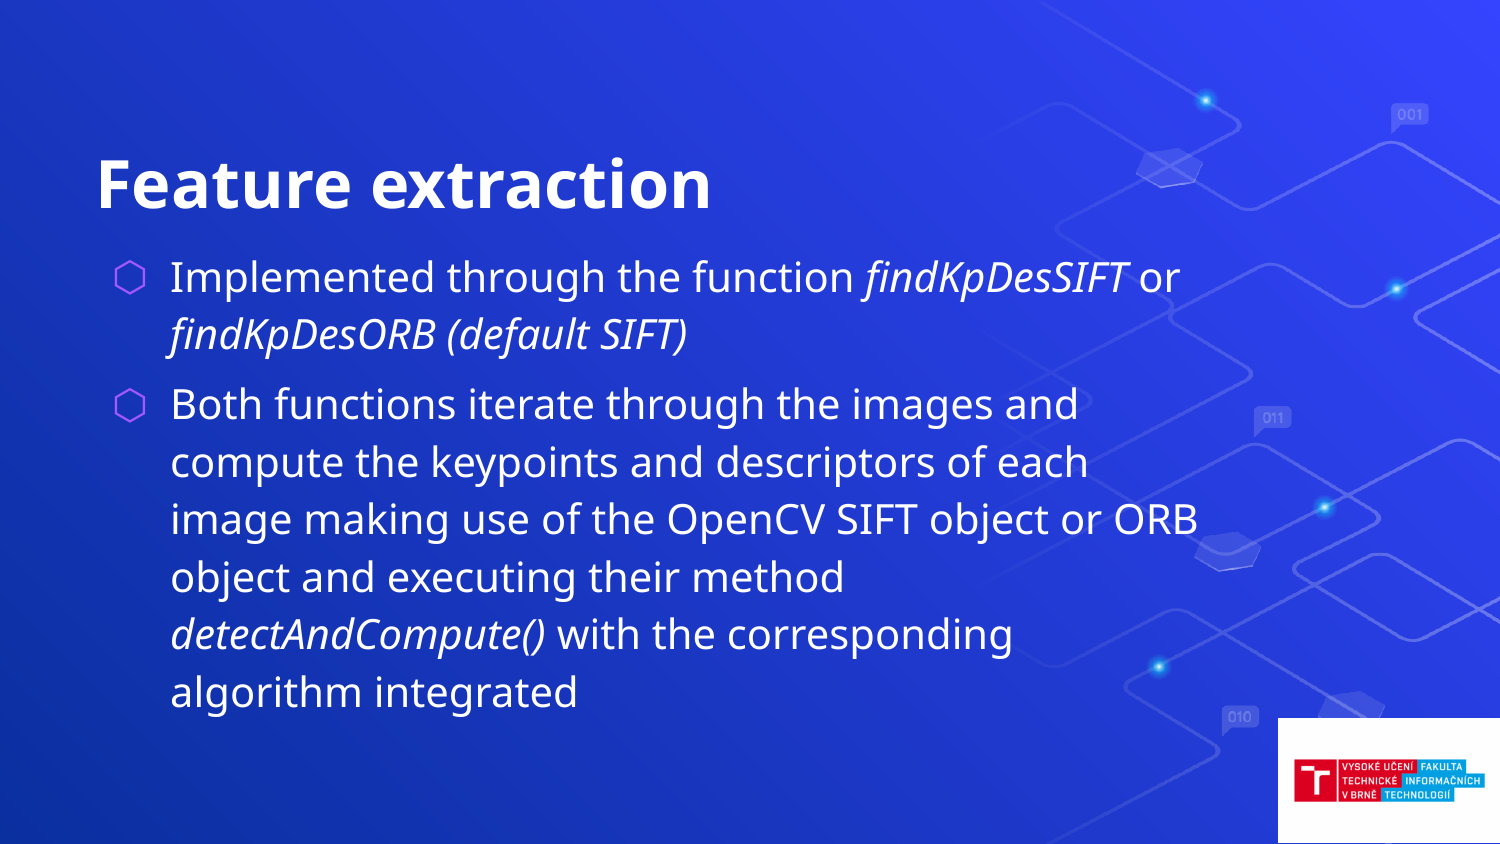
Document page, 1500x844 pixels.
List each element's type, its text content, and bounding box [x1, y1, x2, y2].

list Implemented through the function findKpDesSIFT or findKpDesORB (default SIFT) Both functions iterate through the images and compute the keypoints and descriptors of each image making use of the OpenCV SIFT object or ORB object and executing their method detectAndCompute() with the corresponding algorithm integrated [95, 242, 1207, 698]
title Feature extraction [95, 81, 1082, 222]
picture [0, 0, 1500, 844]
